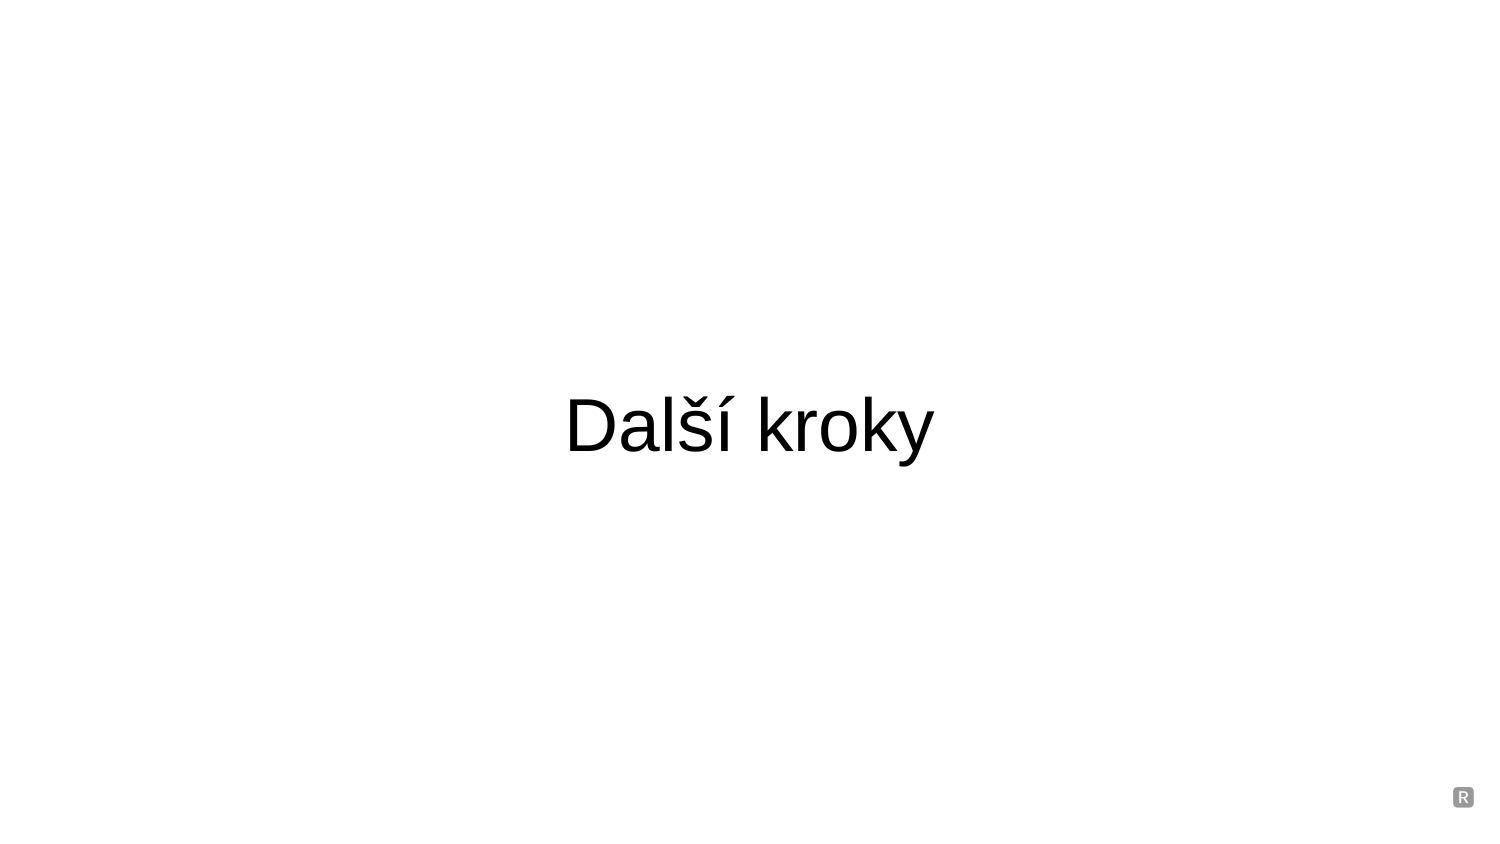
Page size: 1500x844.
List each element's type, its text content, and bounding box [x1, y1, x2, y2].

title Další kroky [51, 352, 1449, 491]
